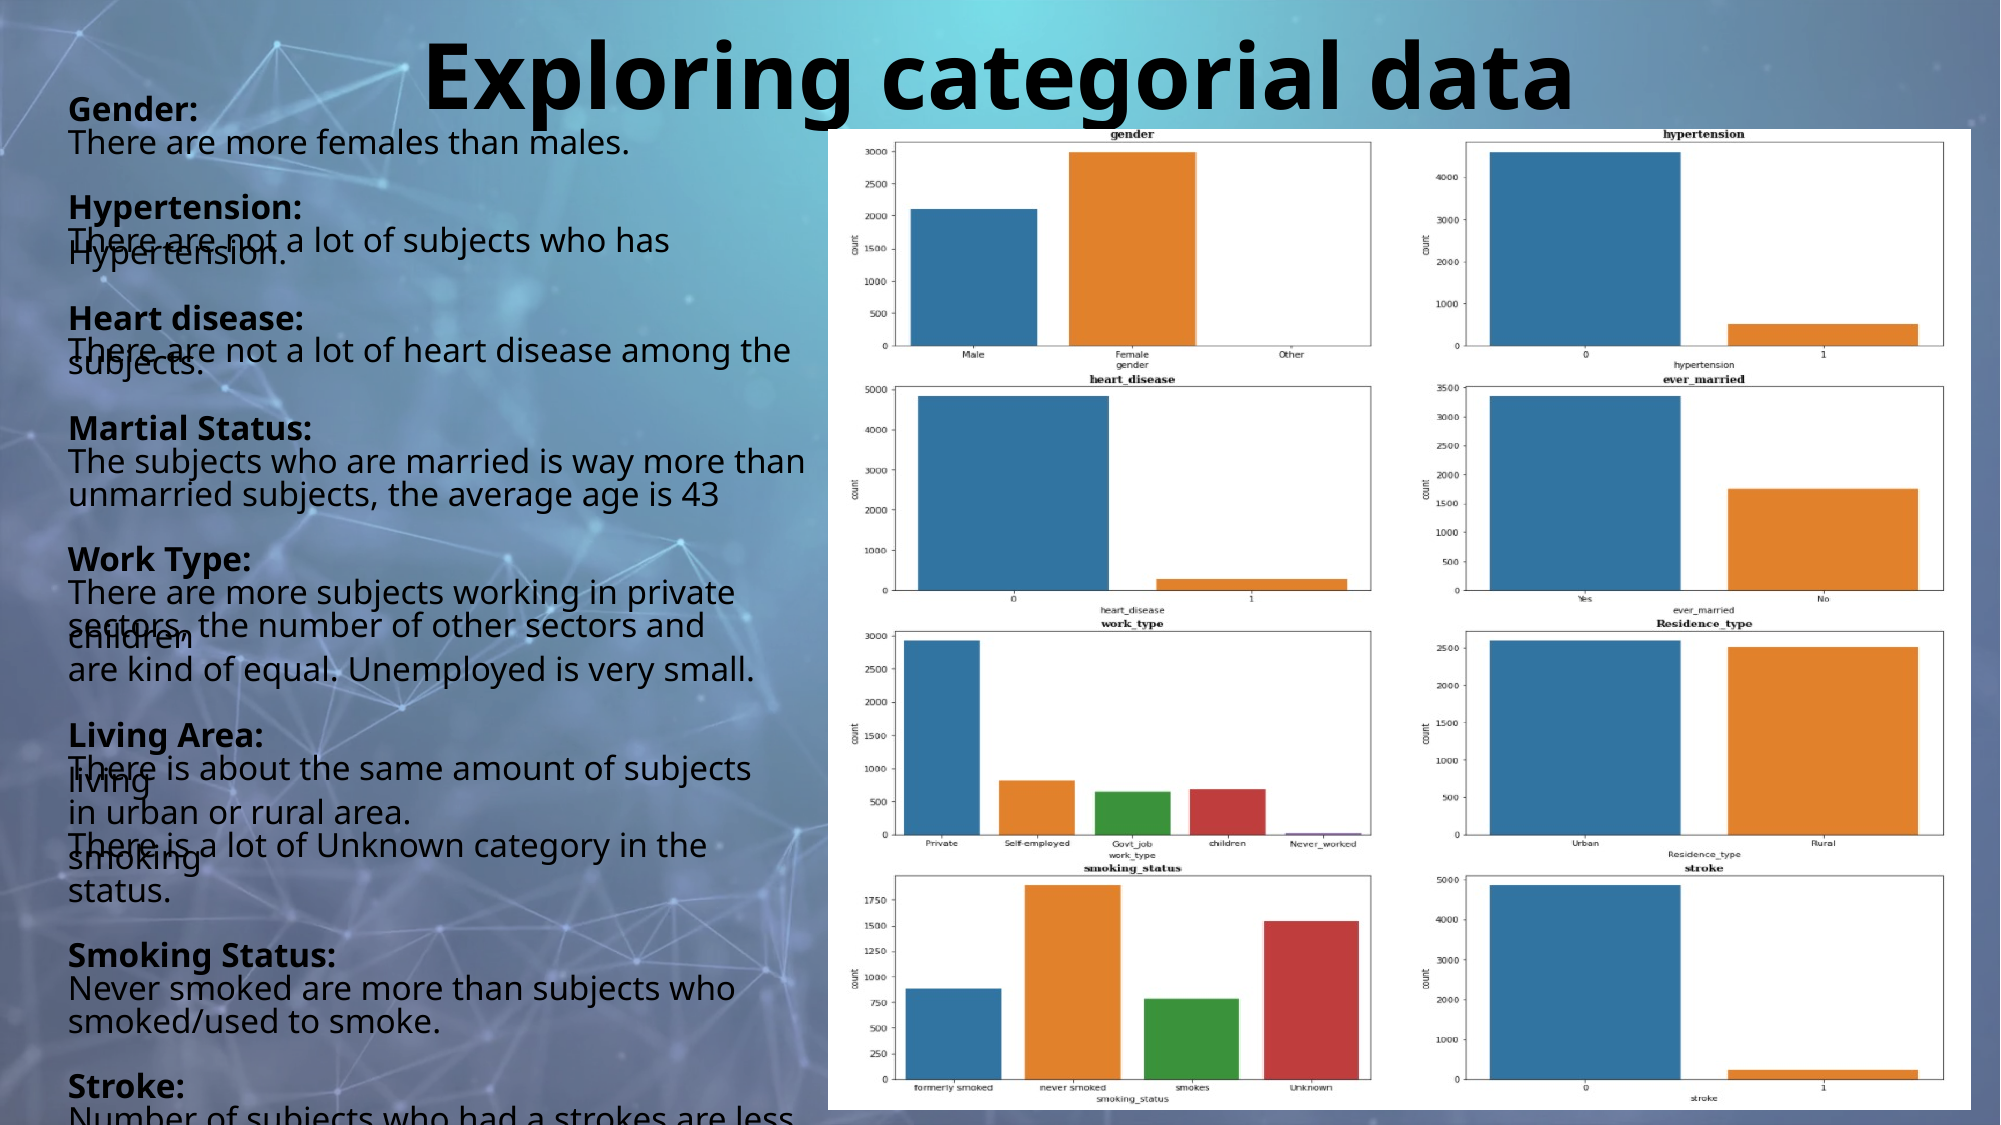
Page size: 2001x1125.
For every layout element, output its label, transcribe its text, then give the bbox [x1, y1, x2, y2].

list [828, 129, 1971, 1110]
title Exploring categorial data [137, 59, 1863, 129]
text_box Gender: There are more females than males. Hypertension: There are not a lot of subjects who has Hypertension. Heart disease: There are not a lot of heart disease among the subjects. Martial Status: The subjects who are married is way more than unmarried subjects, the average age is 43 Work Type: There are more subjects working in private sectors, the number of other sectors and children are kind of equal. Unemployed is very small. Living Area: There is about the same amount of subjects living in urban or rural area. There is a lot of Unknown category in the smoking status. Smoking Status: Never smoked are more than subjects who smoked/used to smoke. Stroke: Number of subjects who had a strokes are less than 1000. [52, 104, 857, 1113]
